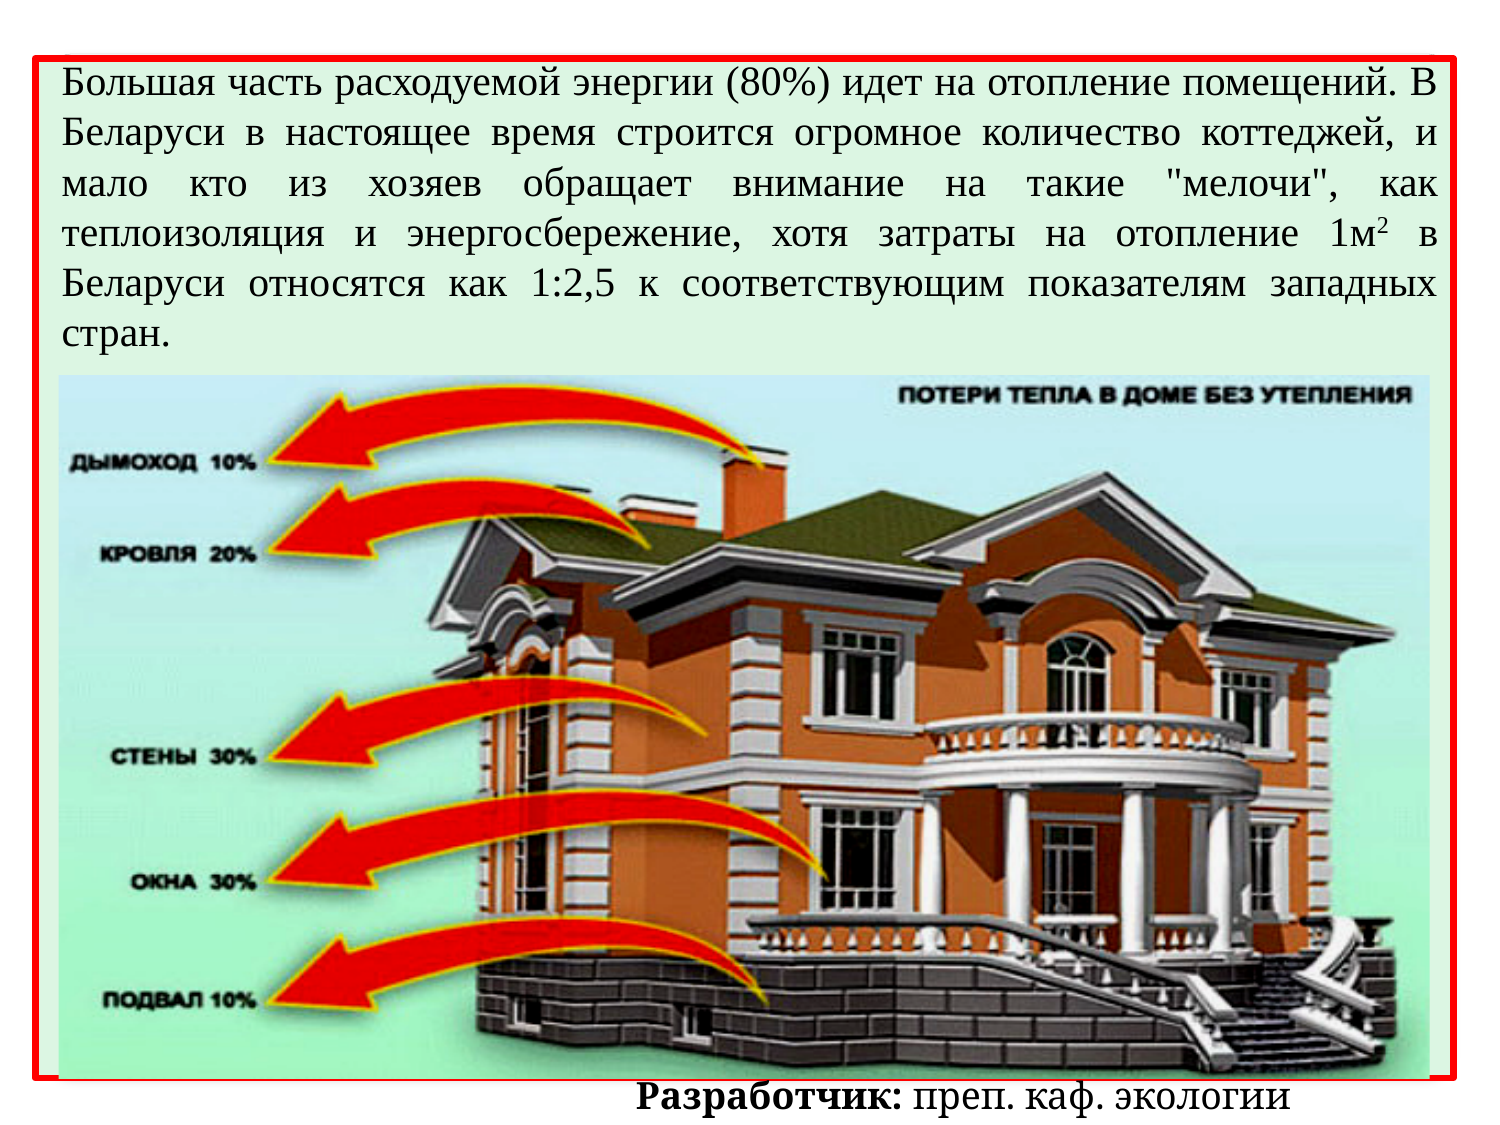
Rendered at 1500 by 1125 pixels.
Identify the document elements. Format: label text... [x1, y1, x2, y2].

text_box Большая часть расходуемой энергии (80%) идет на отопление помещений. В Беларуси в настоящее время строится огромное количество коттеджей, и мало кто из хозяев обращает внимание на такие "мелочи", как теплоизоляция и энергосбережение, хотя затраты на отопление 1м2 в Беларуси относятся как 1:2,5 к соответствующим показателям западных стран. [46, 46, 1454, 362]
picture [58, 374, 1430, 1079]
text_box Разработчик: преп. каф. экологии Кирвель П.И. [621, 1064, 1455, 1125]
text_box [32, 55, 1457, 1081]
